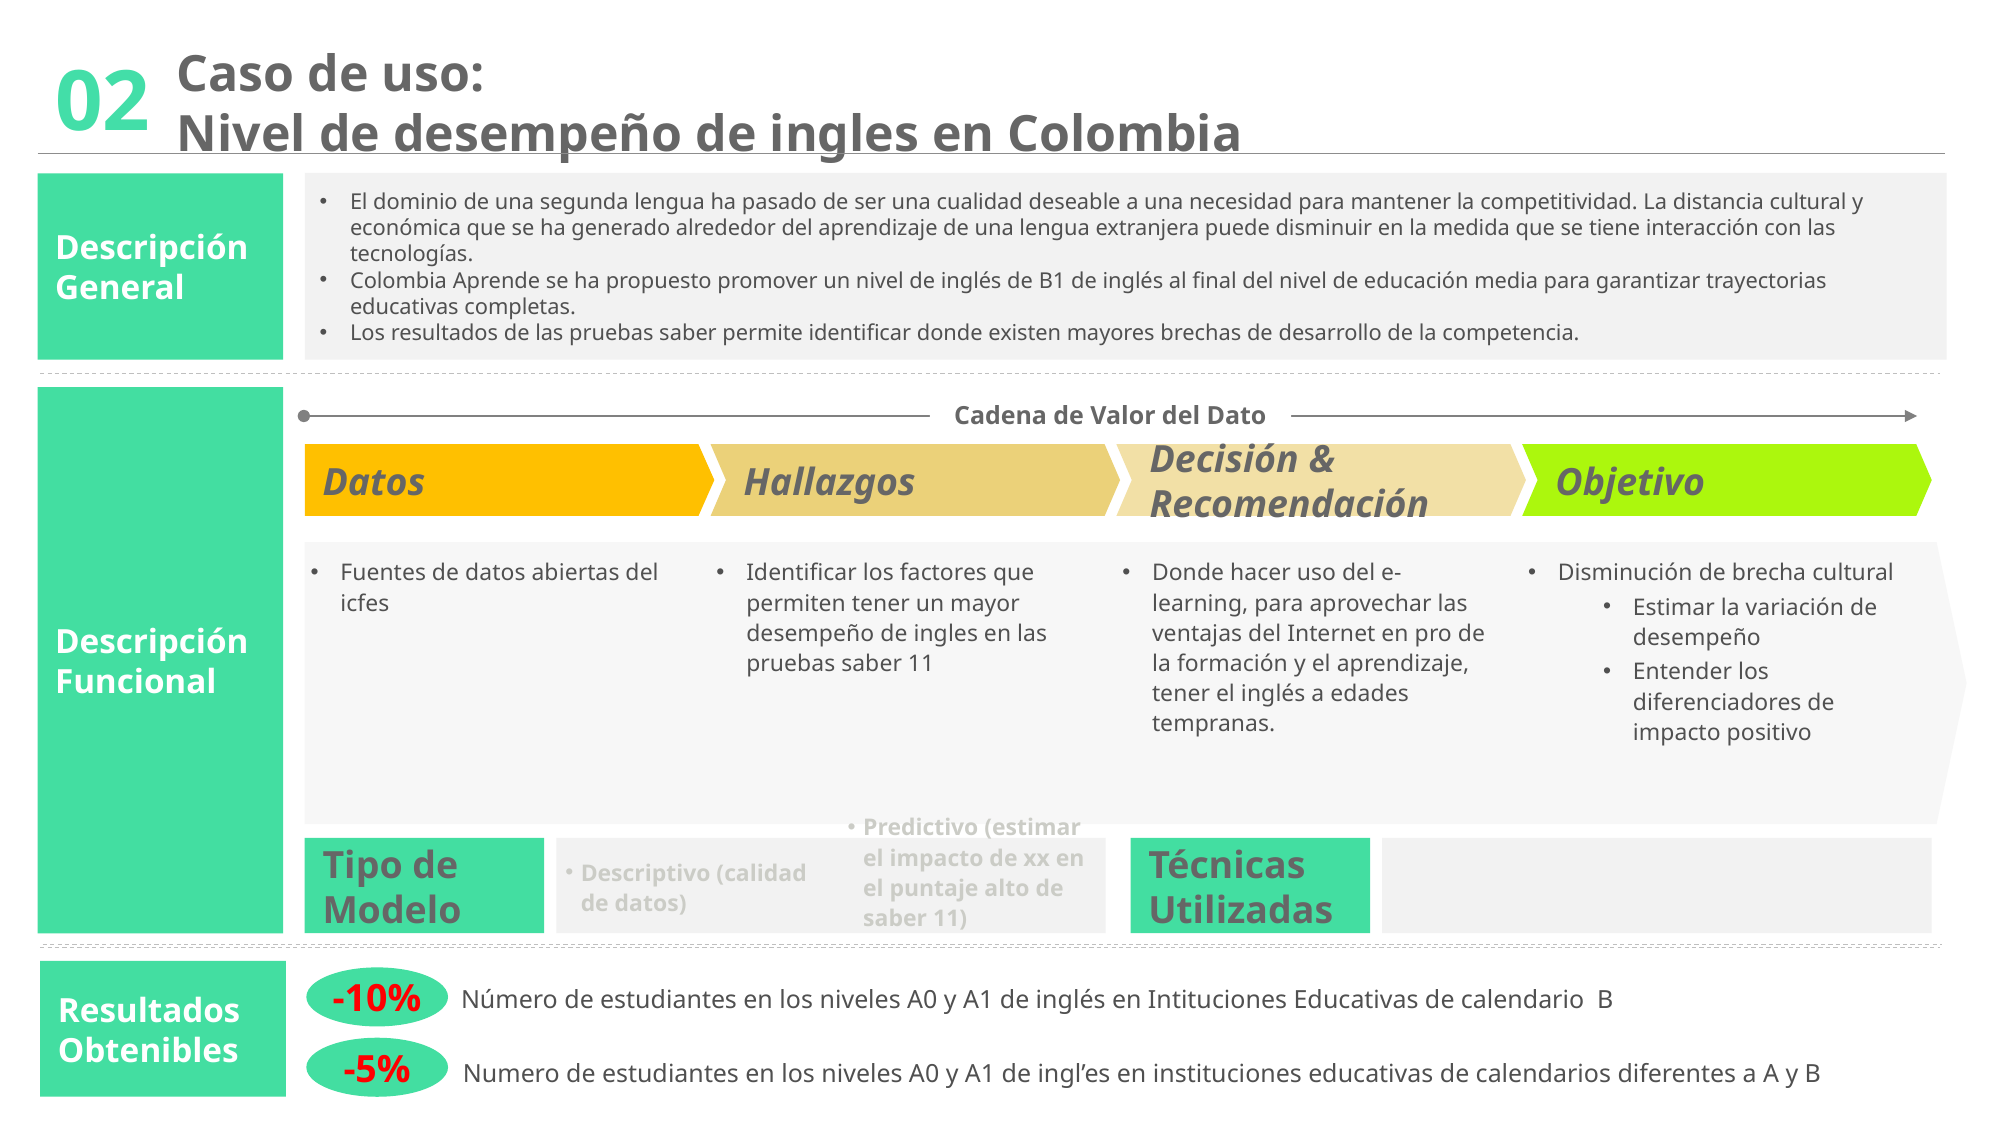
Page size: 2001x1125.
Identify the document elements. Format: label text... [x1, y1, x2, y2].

text_box Numero de estudiantes en los niveles A0 y A1 de ingl’es en instituciones educativas de calendarios diferentes a A y B [448, 1049, 1960, 1095]
text_box Cadena de Valor del Dato [929, 417, 1292, 438]
text_box -5% [305, 1036, 448, 1098]
text_box Caso de uso: Nivel de desempeño de ingles en Colombia [176, 41, 1785, 153]
text_box Caso de uso: Nivel de desempeño de ingles en Colombia [176, 154, 1785, 162]
text_box Cadena de Valor del Dato [929, 392, 1292, 415]
text_box Disminución de brecha cultural Estimar la variación de desempeño Entender los diferenciadores de impacto positivo [1522, 549, 1932, 735]
text_box Número de estudiantes en los niveles A0 y A1 de inglés en Intituciones Educativas de calendario B [461, 977, 1873, 1016]
text_box 02 [40, 39, 168, 134]
text_box Decisión & Recomendación [1114, 443, 1528, 517]
text_box Identificar los factores que permiten tener un mayor desempeño de ingles en las pruebas saber 11 [710, 549, 1094, 822]
text_box Fuentes de datos abiertas del icfes [304, 549, 692, 822]
text_box Descripción General [37, 172, 284, 361]
text_box El dominio de una segunda lengua ha pasado de ser una cualidad deseable a una necesidad para mantener la competitividad. La distancia cultural y económica que se ha generado alrededor del aprendizaje de una lengua extranjera puede disminuir en la medida que se tiene interacción con las tecnologías. Colombia Aprende se ha propuesto promover un nivel de inglés de B1 de inglés al final del nivel de educación media para garantizar trayectorias educativas completas. Los resultados de las pruebas saber permite identificar donde existen mayores brechas de desarrollo de la competencia. [304, 172, 1948, 361]
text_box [304, 837, 1932, 934]
text_box -10% [305, 966, 450, 1028]
text_box [303, 540, 1968, 826]
text_box Resultados Obtenibles [39, 960, 287, 1098]
text_box Objetivo [1520, 443, 1933, 517]
text_box Descripción Funcional [37, 386, 284, 934]
text_box Hallazgos [708, 443, 1122, 517]
text_box Datos [303, 443, 716, 517]
text_box Donde hacer uso del e-learning, para aprovechar las ventajas del Internet en pro de la formación y el aprendizaje, tener el inglés a edades tempranas. [1116, 549, 1500, 735]
